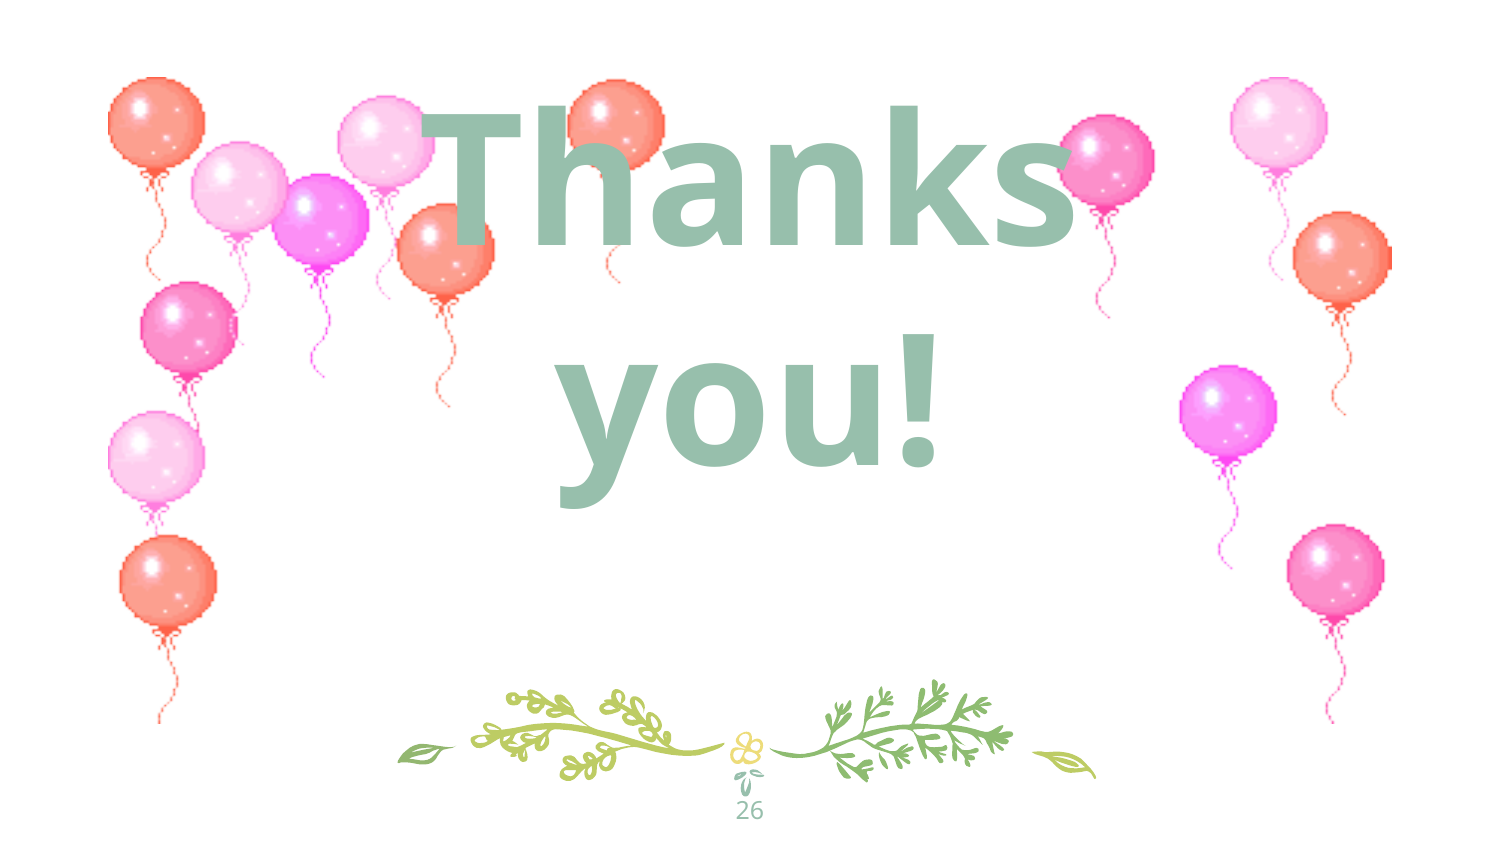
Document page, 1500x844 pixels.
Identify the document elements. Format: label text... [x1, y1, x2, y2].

picture [107, 76, 1393, 724]
slide_number 26 [705, 779, 795, 844]
